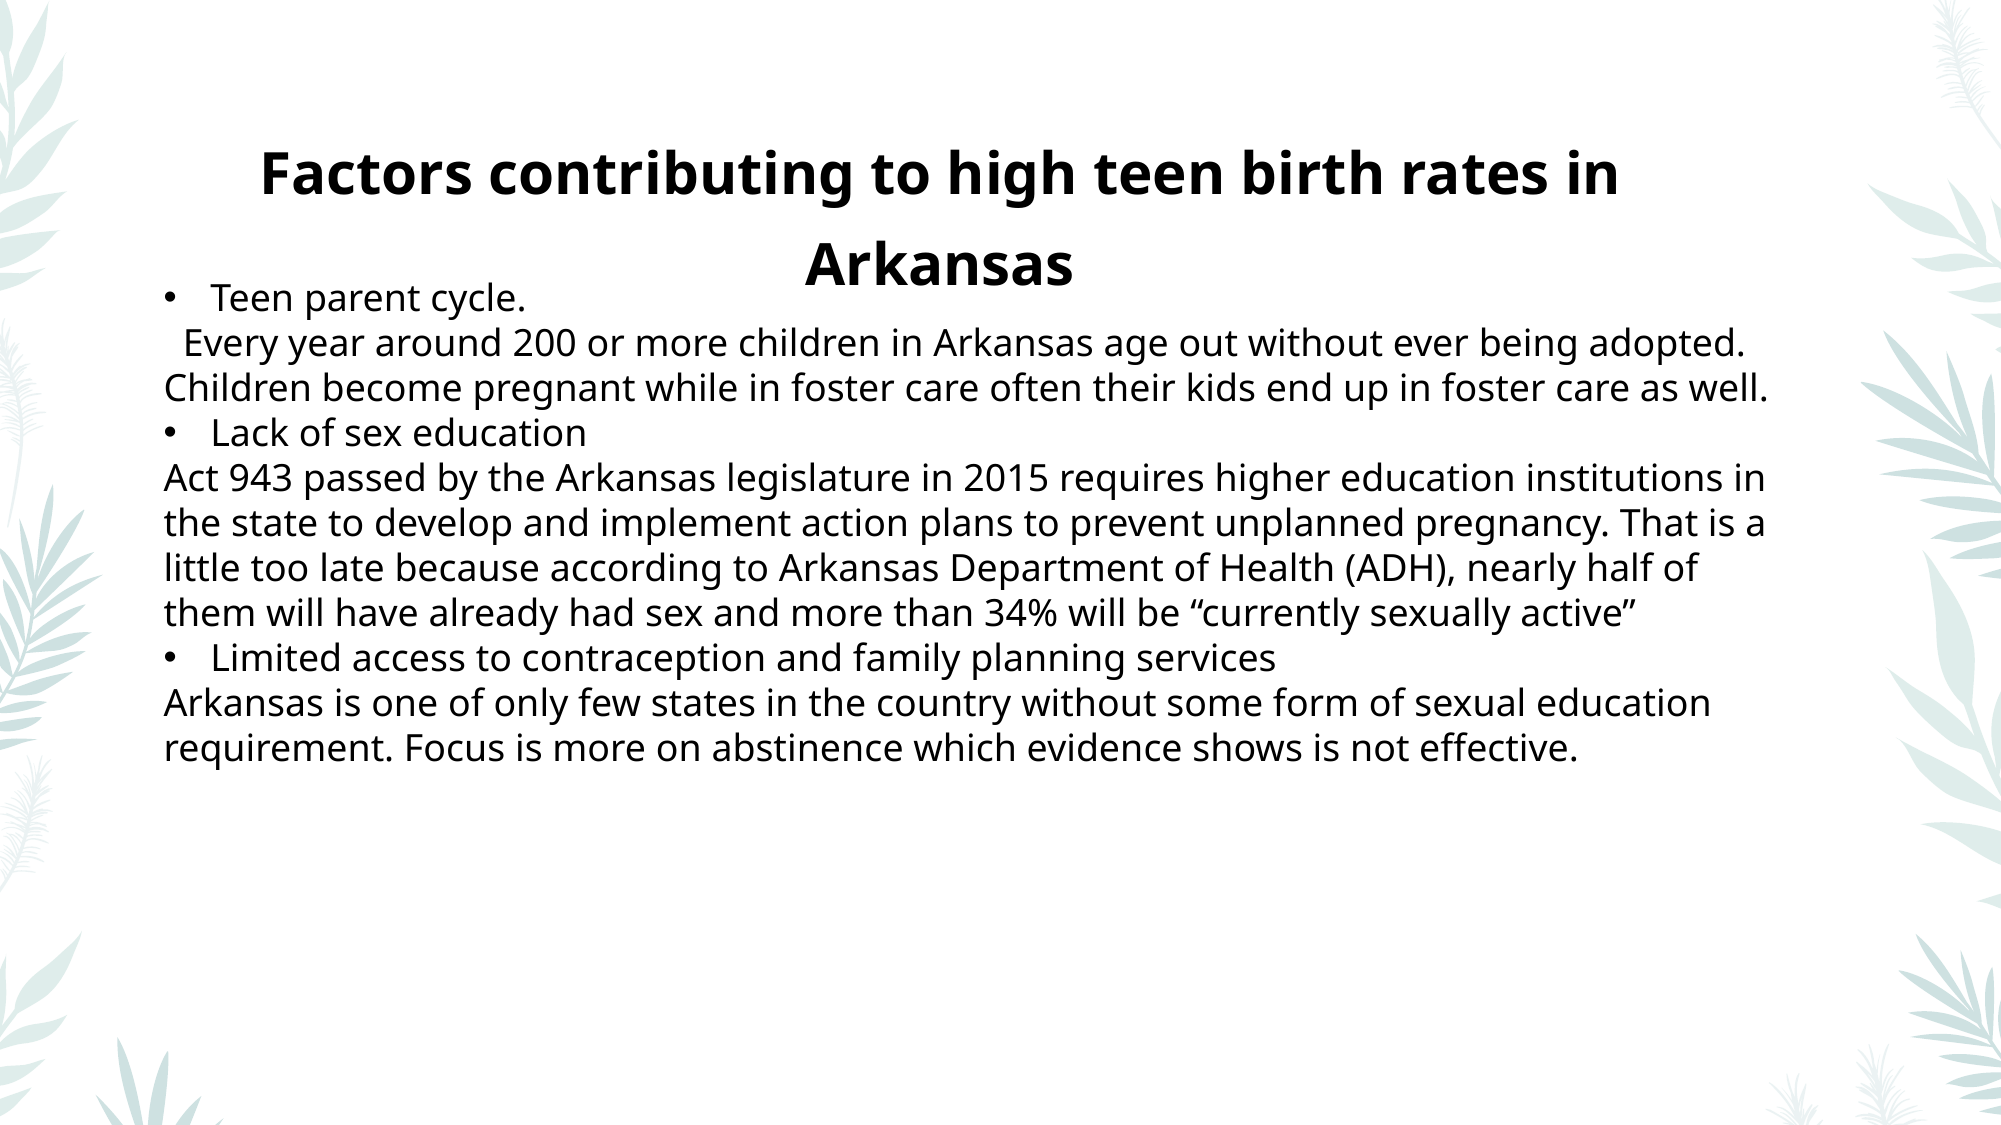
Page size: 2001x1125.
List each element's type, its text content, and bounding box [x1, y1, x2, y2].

text_box Teen parent cycle. Every year around 200 or more children in Arkansas age out without ever being adopted. Children become pregnant while in foster care often their kids end up in foster care as well. Lack of sex education Act 943 passed by the Arkansas legislature in 2015 requires higher education institutions in the state to develop and implement action plans to prevent unplanned pregnancy. That is a little too late because according to Arkansas Department of Health (ADH), nearly half of them will have already had sex and more than 34% will be “currently sexually active” Limited access to contraception and family planning services Arkansas is one of only few states in the country without some form of sexual education requirement. Focus is more on abstinence which evidence shows is not effective. [148, 266, 1792, 816]
text_box Factors contributing to high teen birth rates in Arkansas [208, 107, 1672, 344]
